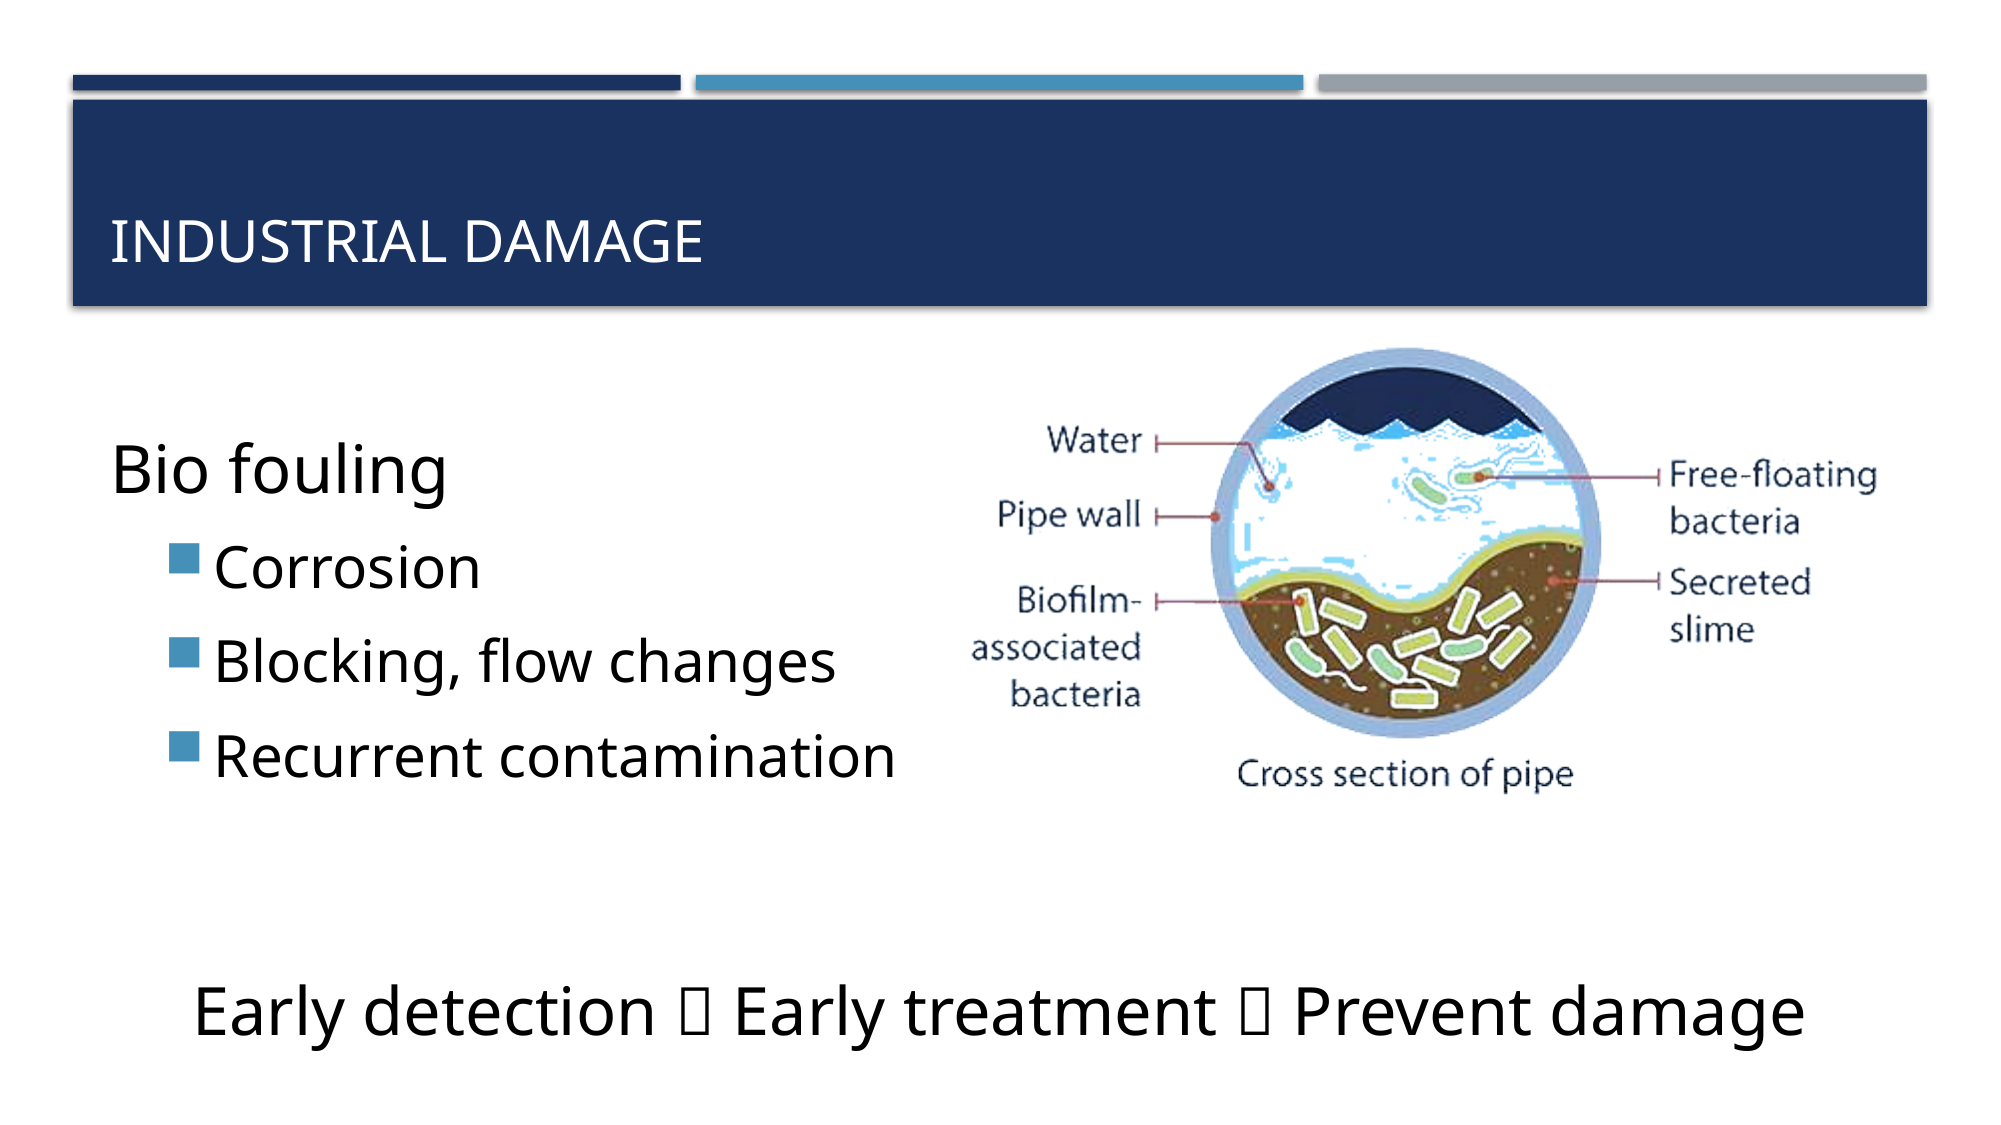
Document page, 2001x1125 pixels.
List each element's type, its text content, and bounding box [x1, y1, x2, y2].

list Bio fouling Corrosion Blocking, flow changes Recurrent contamination [95, 365, 985, 962]
title Industrial damage [95, 119, 1905, 282]
text_box Early detection  Early treatment  Prevent damage [177, 961, 1823, 1057]
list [908, 332, 1906, 810]
